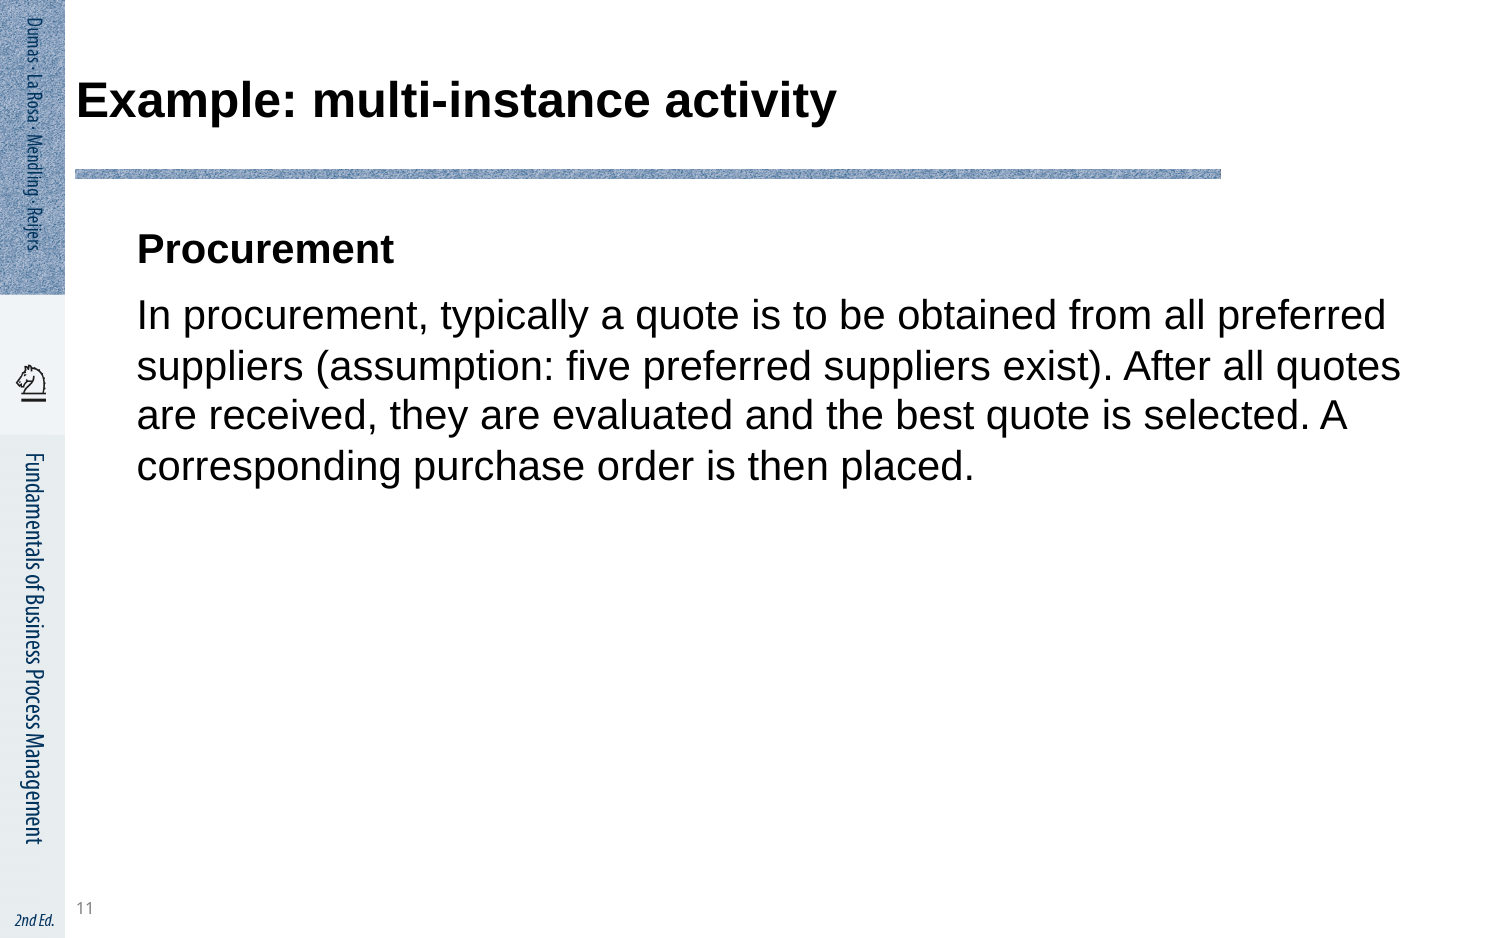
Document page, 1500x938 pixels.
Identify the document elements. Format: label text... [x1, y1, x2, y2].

picture [75, 169, 1221, 179]
text_box Procurement [122, 214, 410, 280]
title Example: multi-instance activity [75, 22, 1198, 172]
slide_number 11 [75, 887, 223, 931]
picture [0, 0, 65, 938]
list In procurement, typically a quote is to be obtained from all preferred suppliers (assumption: five preferred suppliers exist). After all quotes are received, they are evaluated and the best quote is selected. A corresponding purchase order is then placed. [92, 280, 1453, 800]
